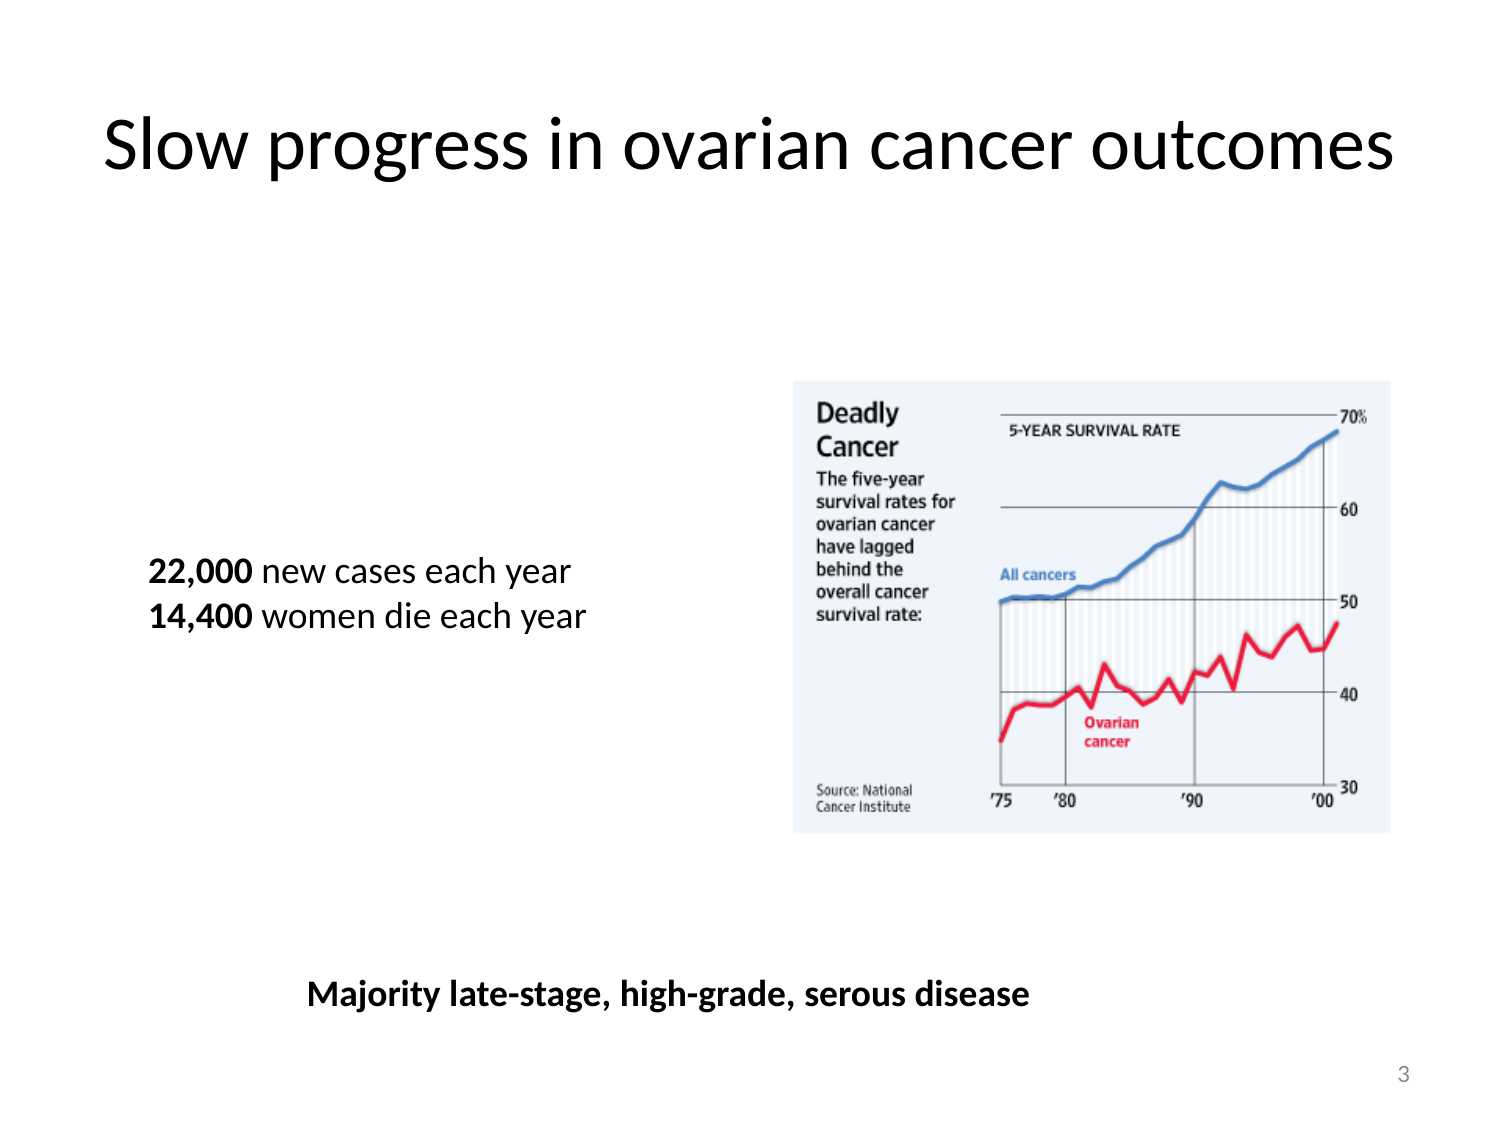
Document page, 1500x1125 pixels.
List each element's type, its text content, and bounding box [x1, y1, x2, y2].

text_box 22,000 new cases each year 14,400 women die each year [133, 538, 603, 644]
text_box Majority late-stage, high-grade, serous disease [291, 961, 1047, 1021]
picture [792, 380, 1392, 835]
slide_number 3 [1074, 1042, 1425, 1103]
title Slow progress in ovarian cancer outcomes [75, 45, 1425, 233]
